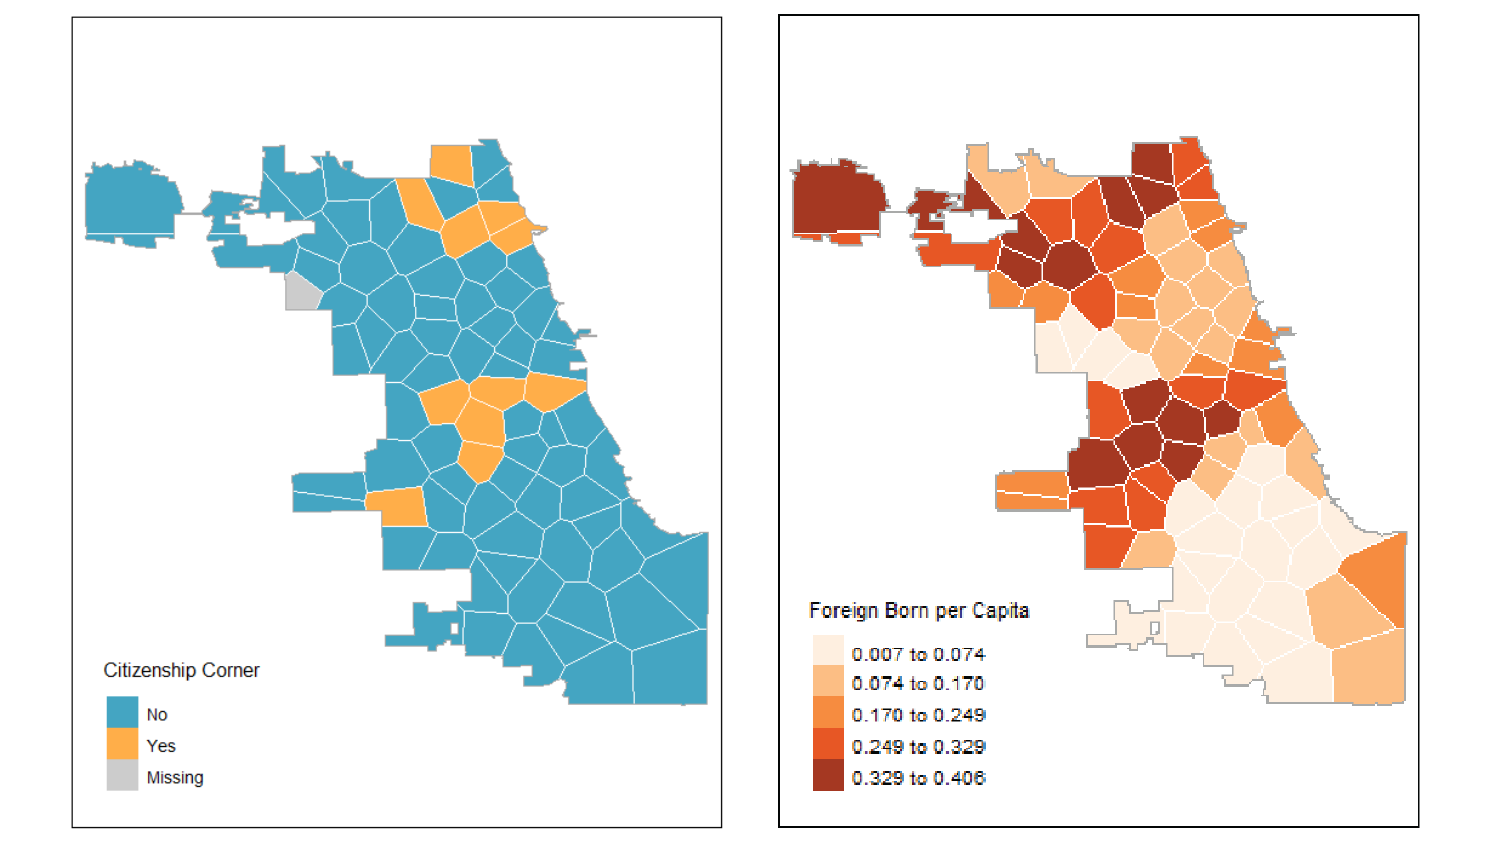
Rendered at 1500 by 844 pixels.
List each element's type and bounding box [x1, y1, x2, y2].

picture [771, 0, 1436, 830]
picture [57, 13, 729, 844]
